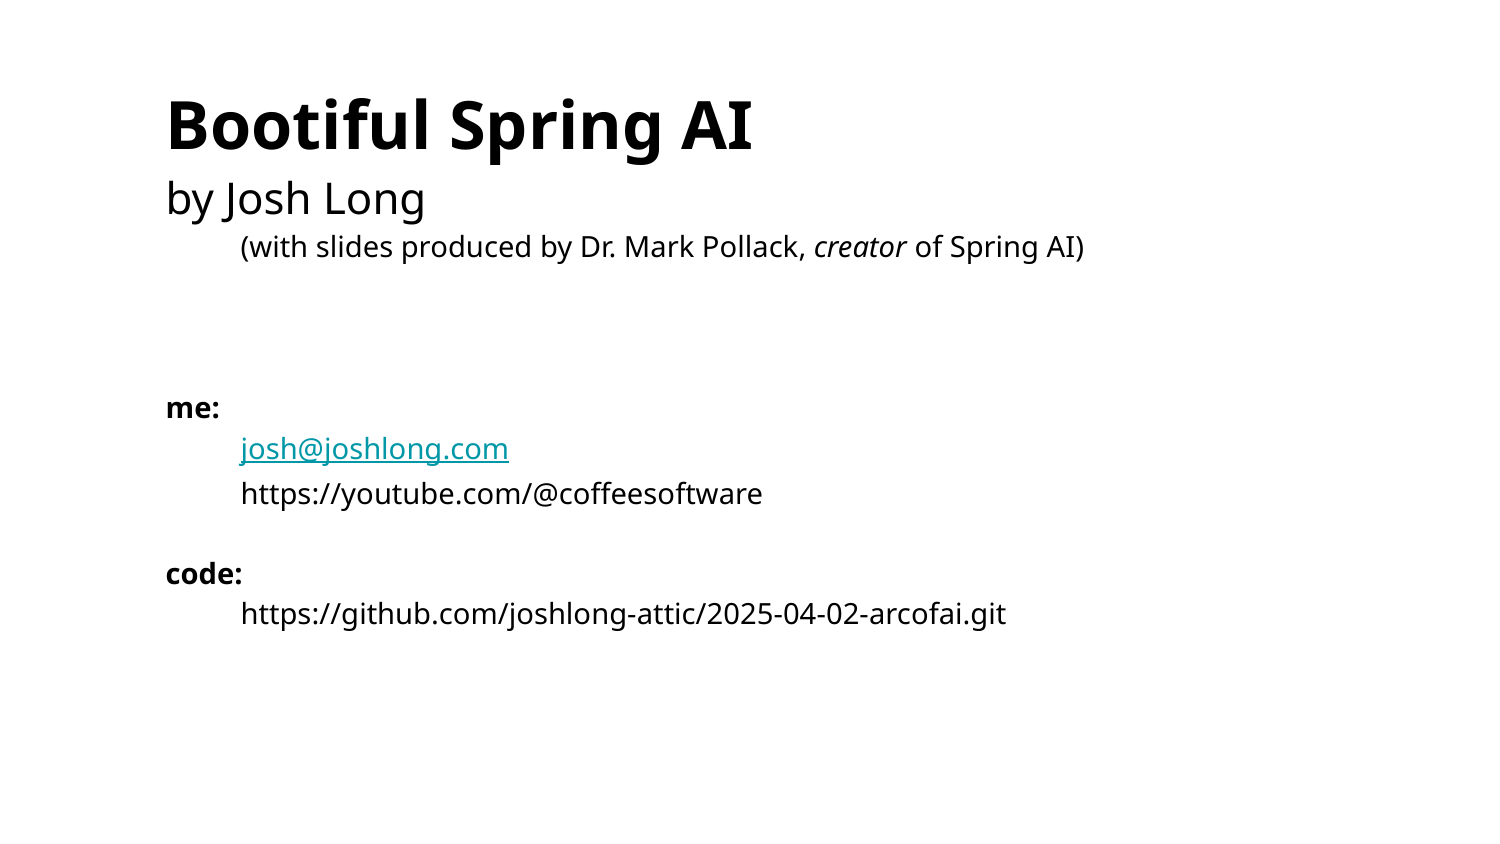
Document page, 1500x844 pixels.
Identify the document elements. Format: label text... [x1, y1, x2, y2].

text_box Bootiful Spring AI by Josh Long (with slides produced by Dr. Mark Pollack, creator of Spring AI) me: josh@joshlong.com https://youtube.com/@coffeesoftware code: https://github.com/joshlong-attic/2025-04-02-arcofai.git [150, 55, 1350, 721]
